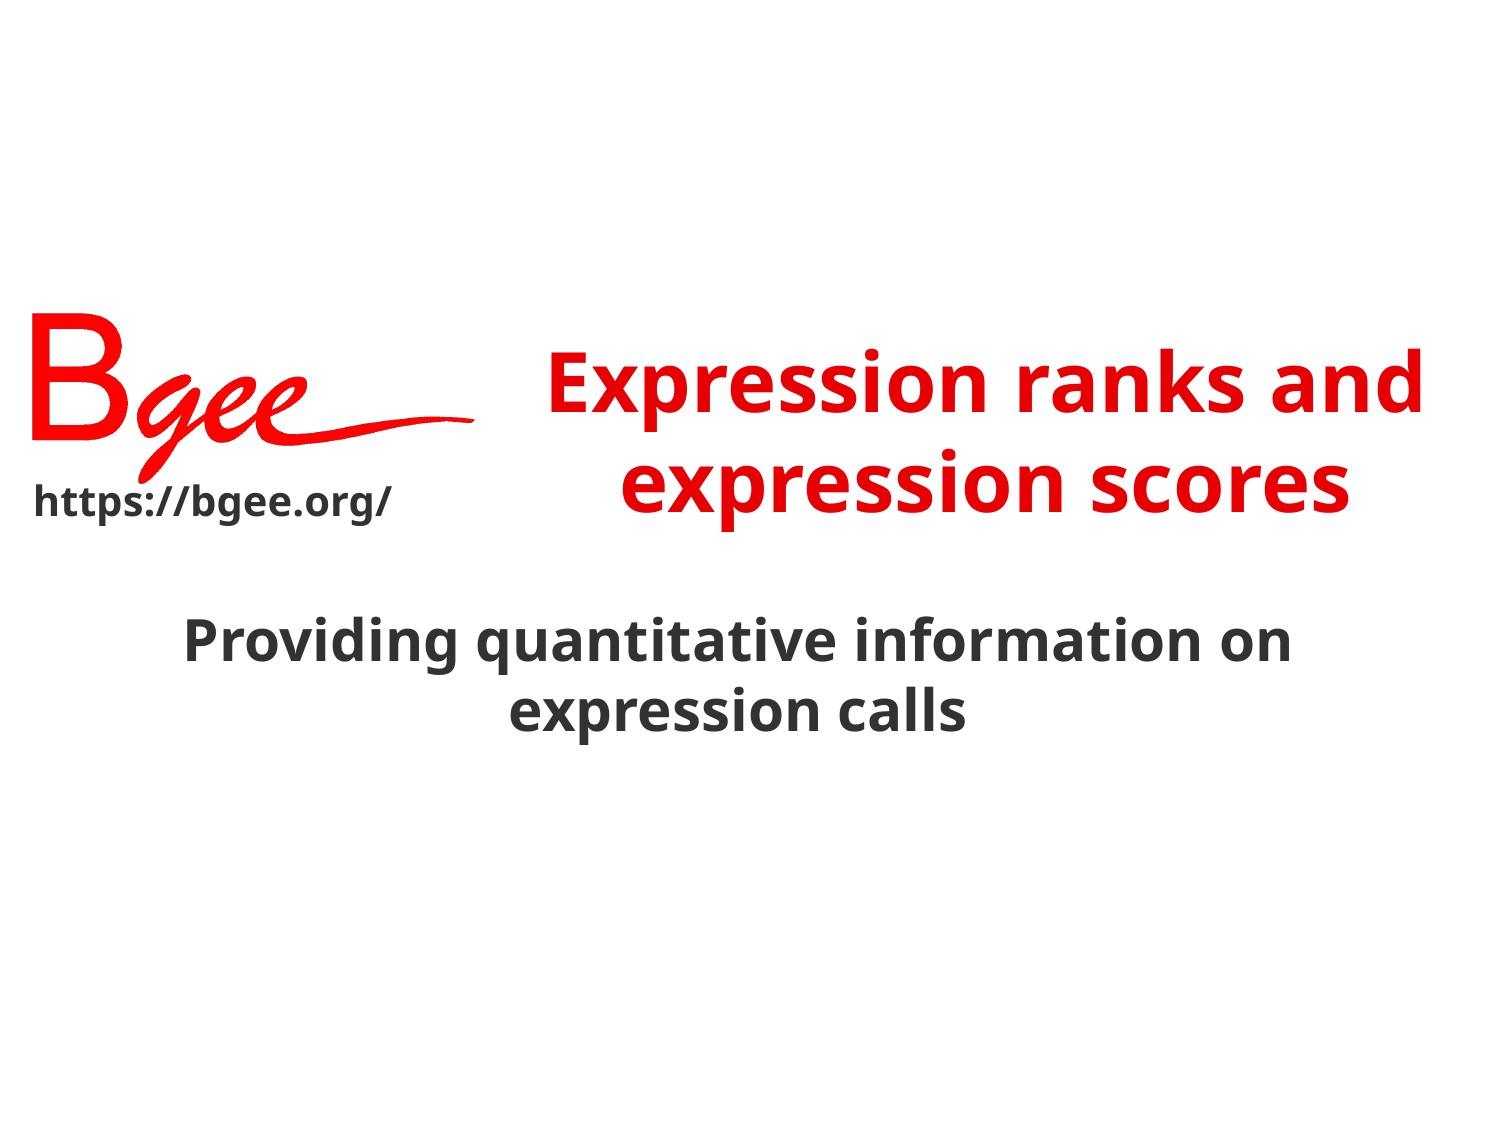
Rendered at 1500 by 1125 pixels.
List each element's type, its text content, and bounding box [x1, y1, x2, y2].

text_box https://bgee.org/ [18, 499, 454, 533]
text_box Expression ranks and expression scores [454, 321, 1500, 537]
picture [5, 280, 494, 491]
text_box Providing quantitative information on expression calls [5, 595, 1471, 750]
